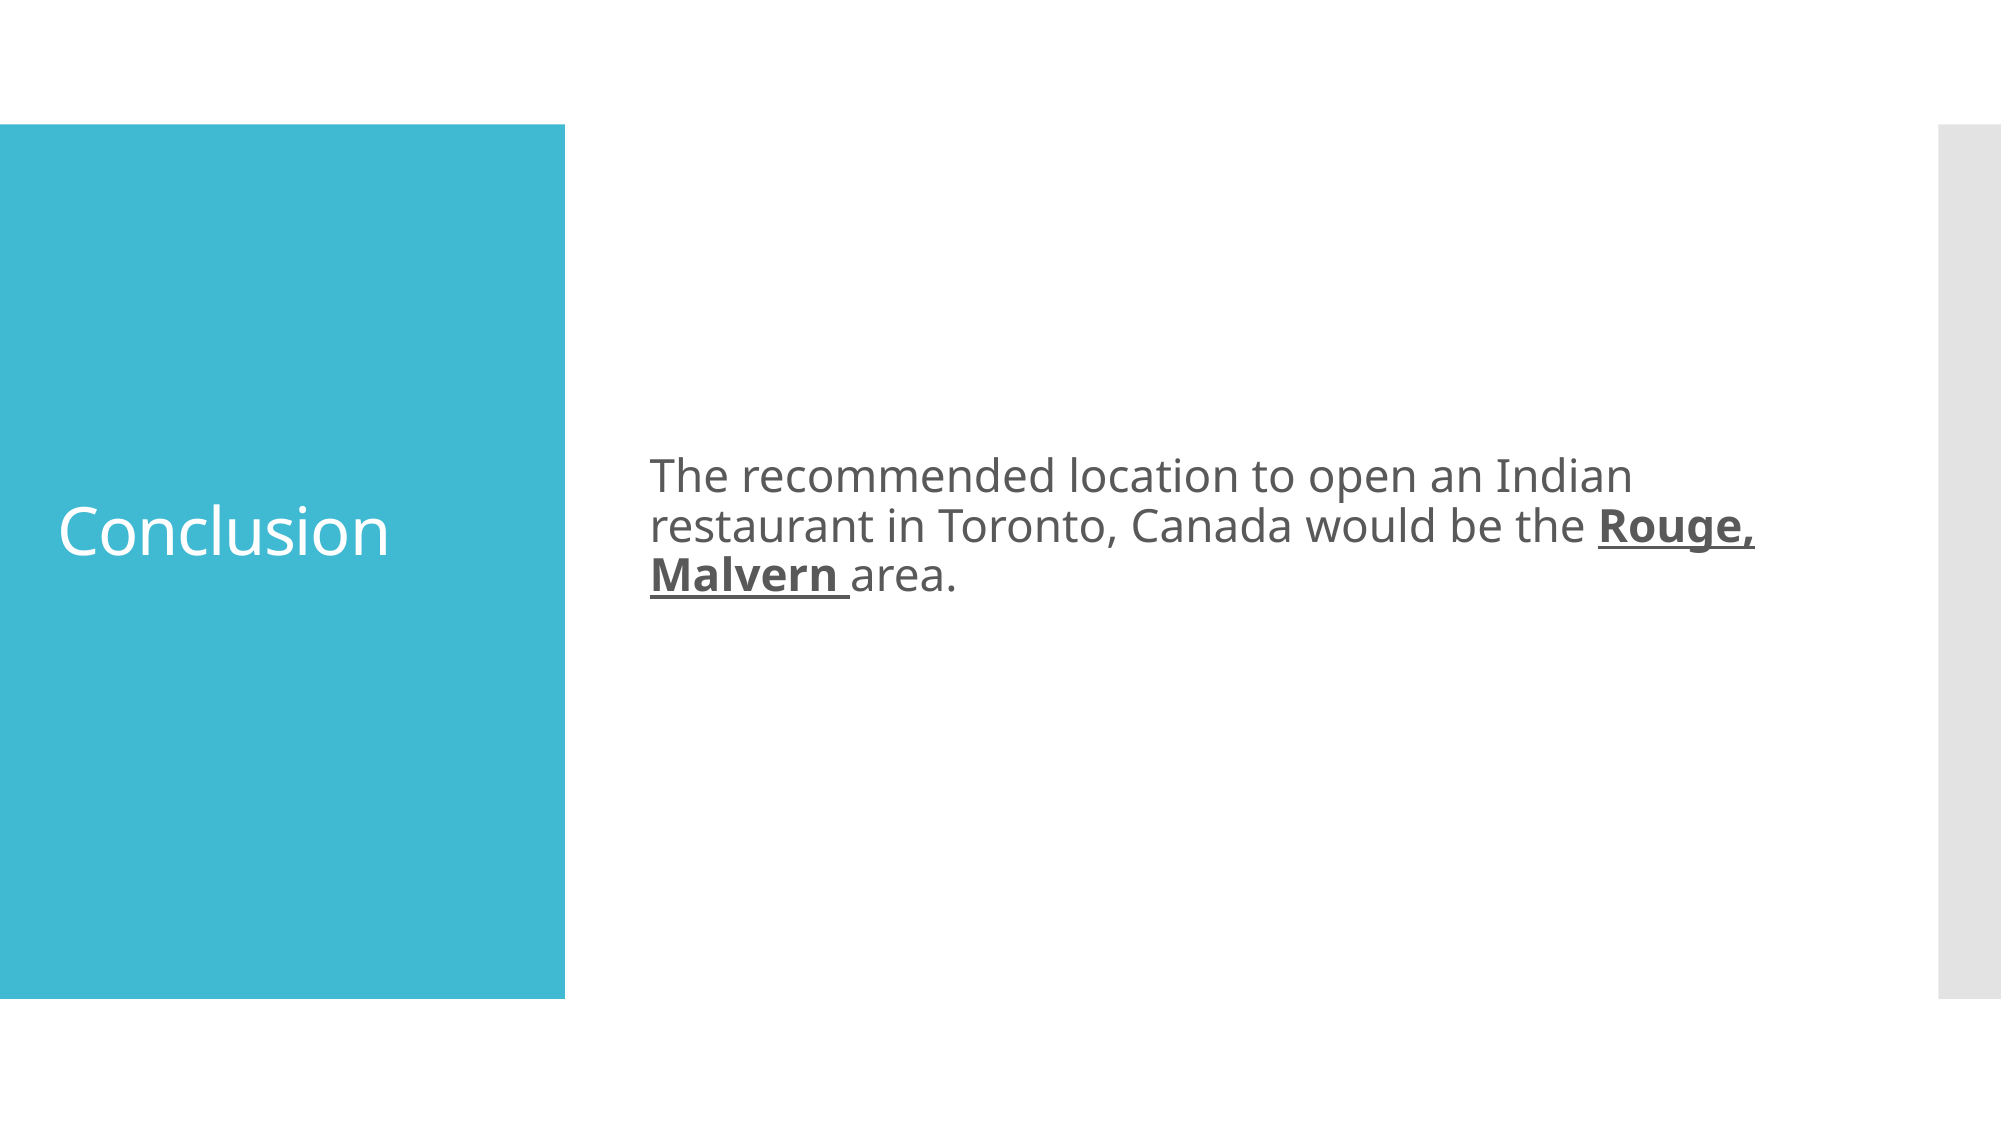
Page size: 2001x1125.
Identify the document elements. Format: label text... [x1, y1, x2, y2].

list The recommended location to open an Indian restaurant in Toronto, Canada would be the Rouge, Malvern area. [634, 142, 1835, 983]
title Conclusion [41, 187, 507, 578]
